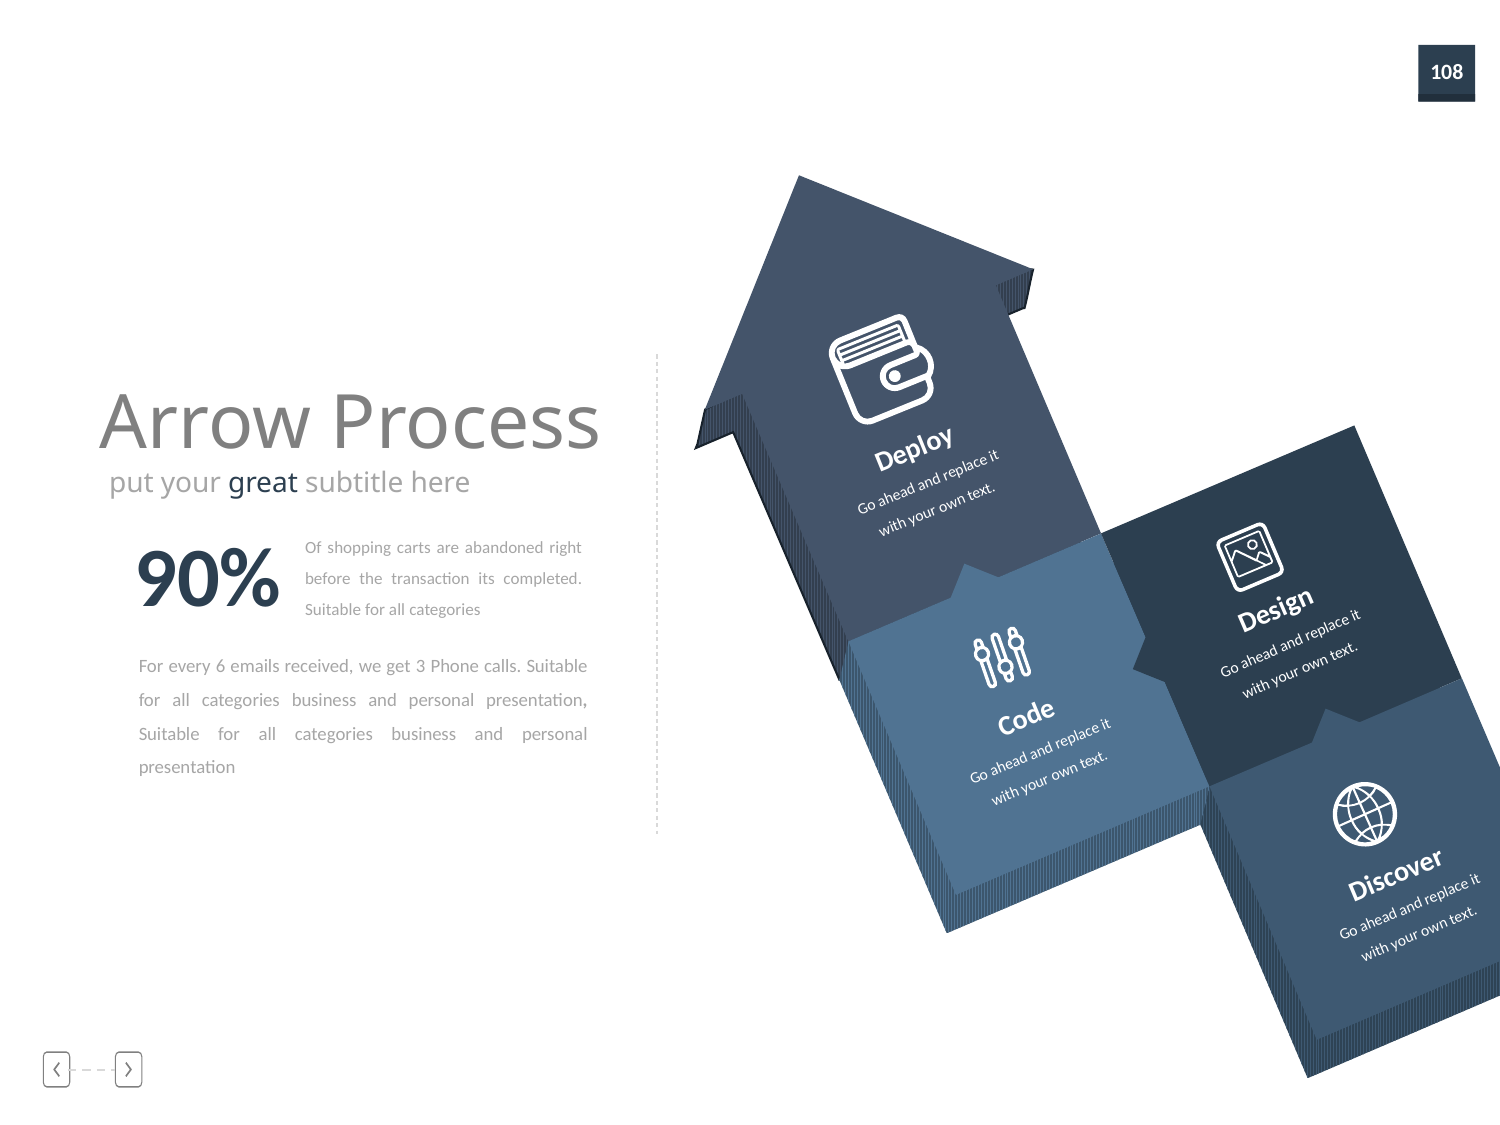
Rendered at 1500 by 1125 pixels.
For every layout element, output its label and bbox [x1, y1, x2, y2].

text_box [695, 213, 1500, 1079]
text_box [119, 514, 598, 631]
text_box [85, 365, 617, 506]
text_box [123, 635, 602, 785]
